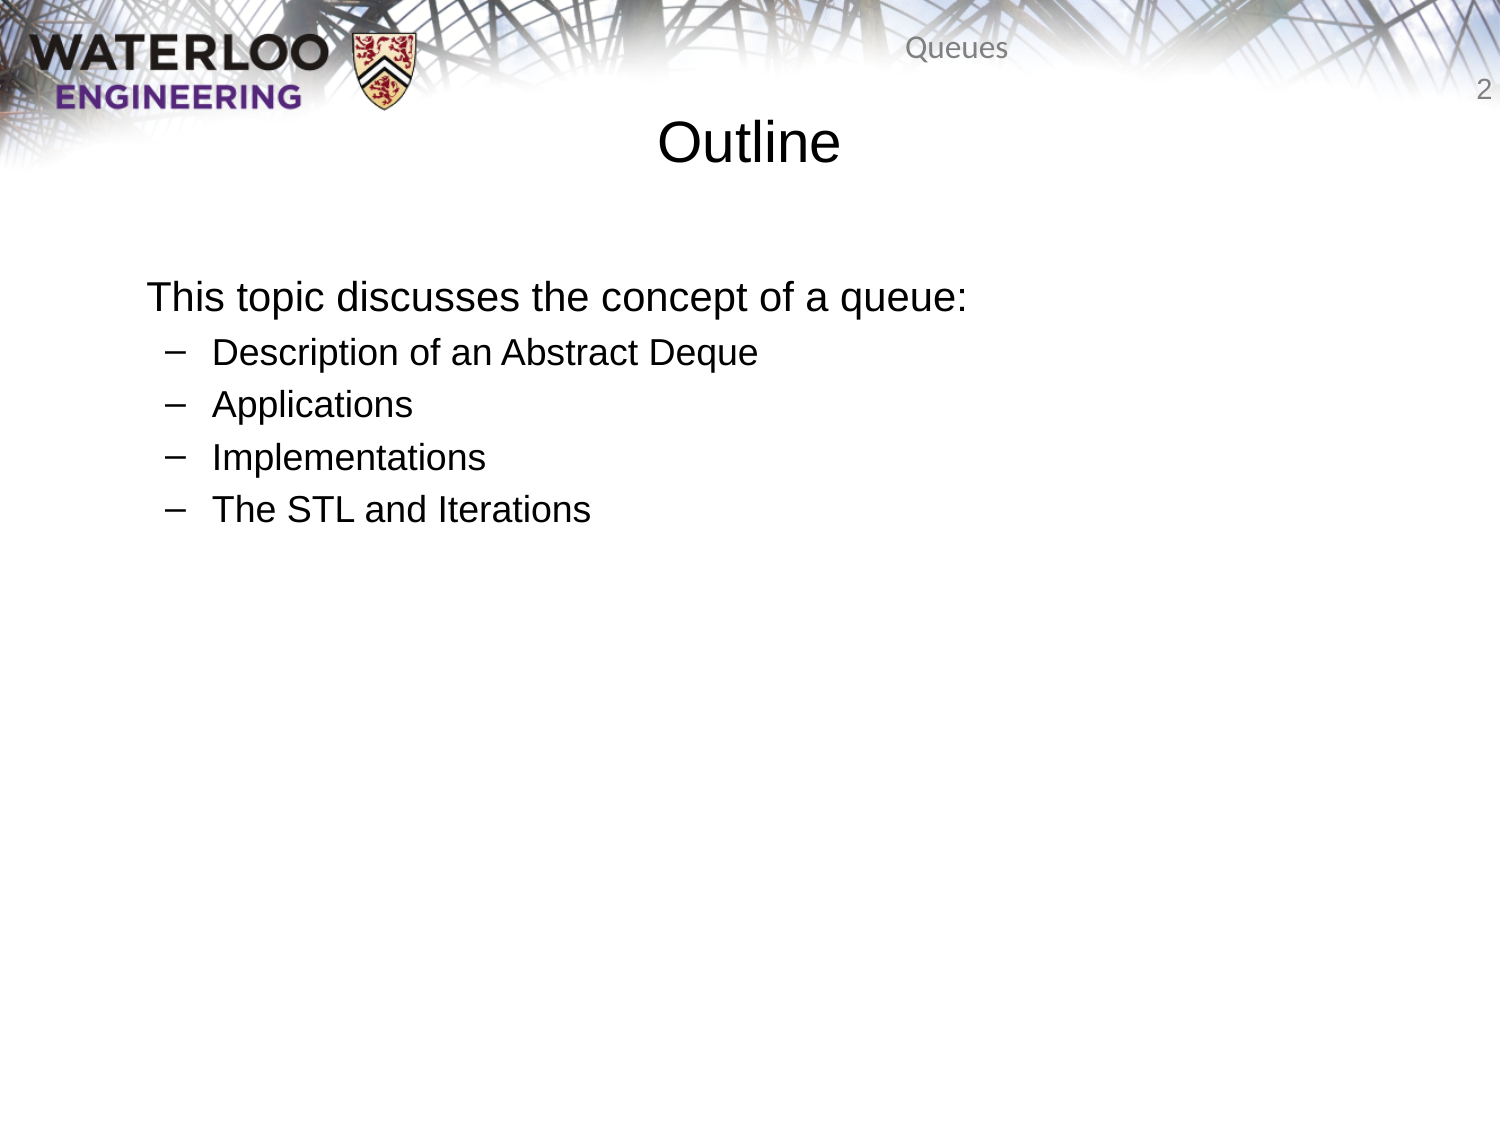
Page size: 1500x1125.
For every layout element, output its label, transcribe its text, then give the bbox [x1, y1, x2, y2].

list This topic discusses the concept of a queue: Description of an Abstract Deque Applications Implementations The STL and Iterations [74, 262, 1426, 1006]
title Outline [74, 44, 1426, 233]
picture [0, 0, 1500, 1125]
